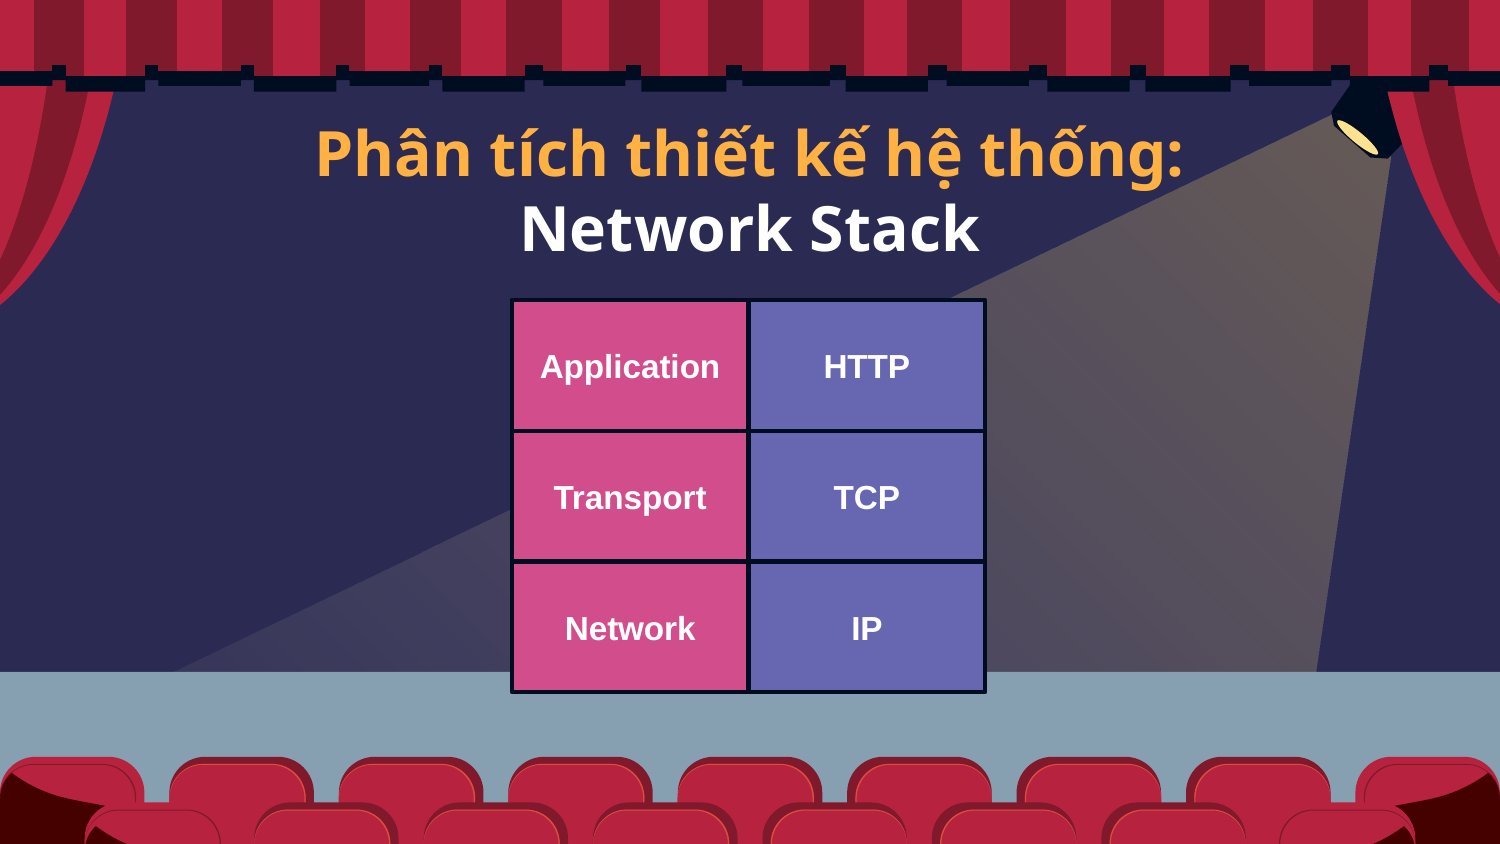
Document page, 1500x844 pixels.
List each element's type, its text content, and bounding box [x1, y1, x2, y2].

text_box IP [746, 559, 987, 694]
text_box Transport [510, 429, 746, 559]
text_box Network [510, 559, 746, 694]
text_box TCP [746, 429, 987, 559]
text_box Application [510, 298, 746, 429]
text_box HTTP [746, 298, 987, 429]
title Phân tích thiết kế hệ thống: Network Stack [118, 99, 1382, 194]
